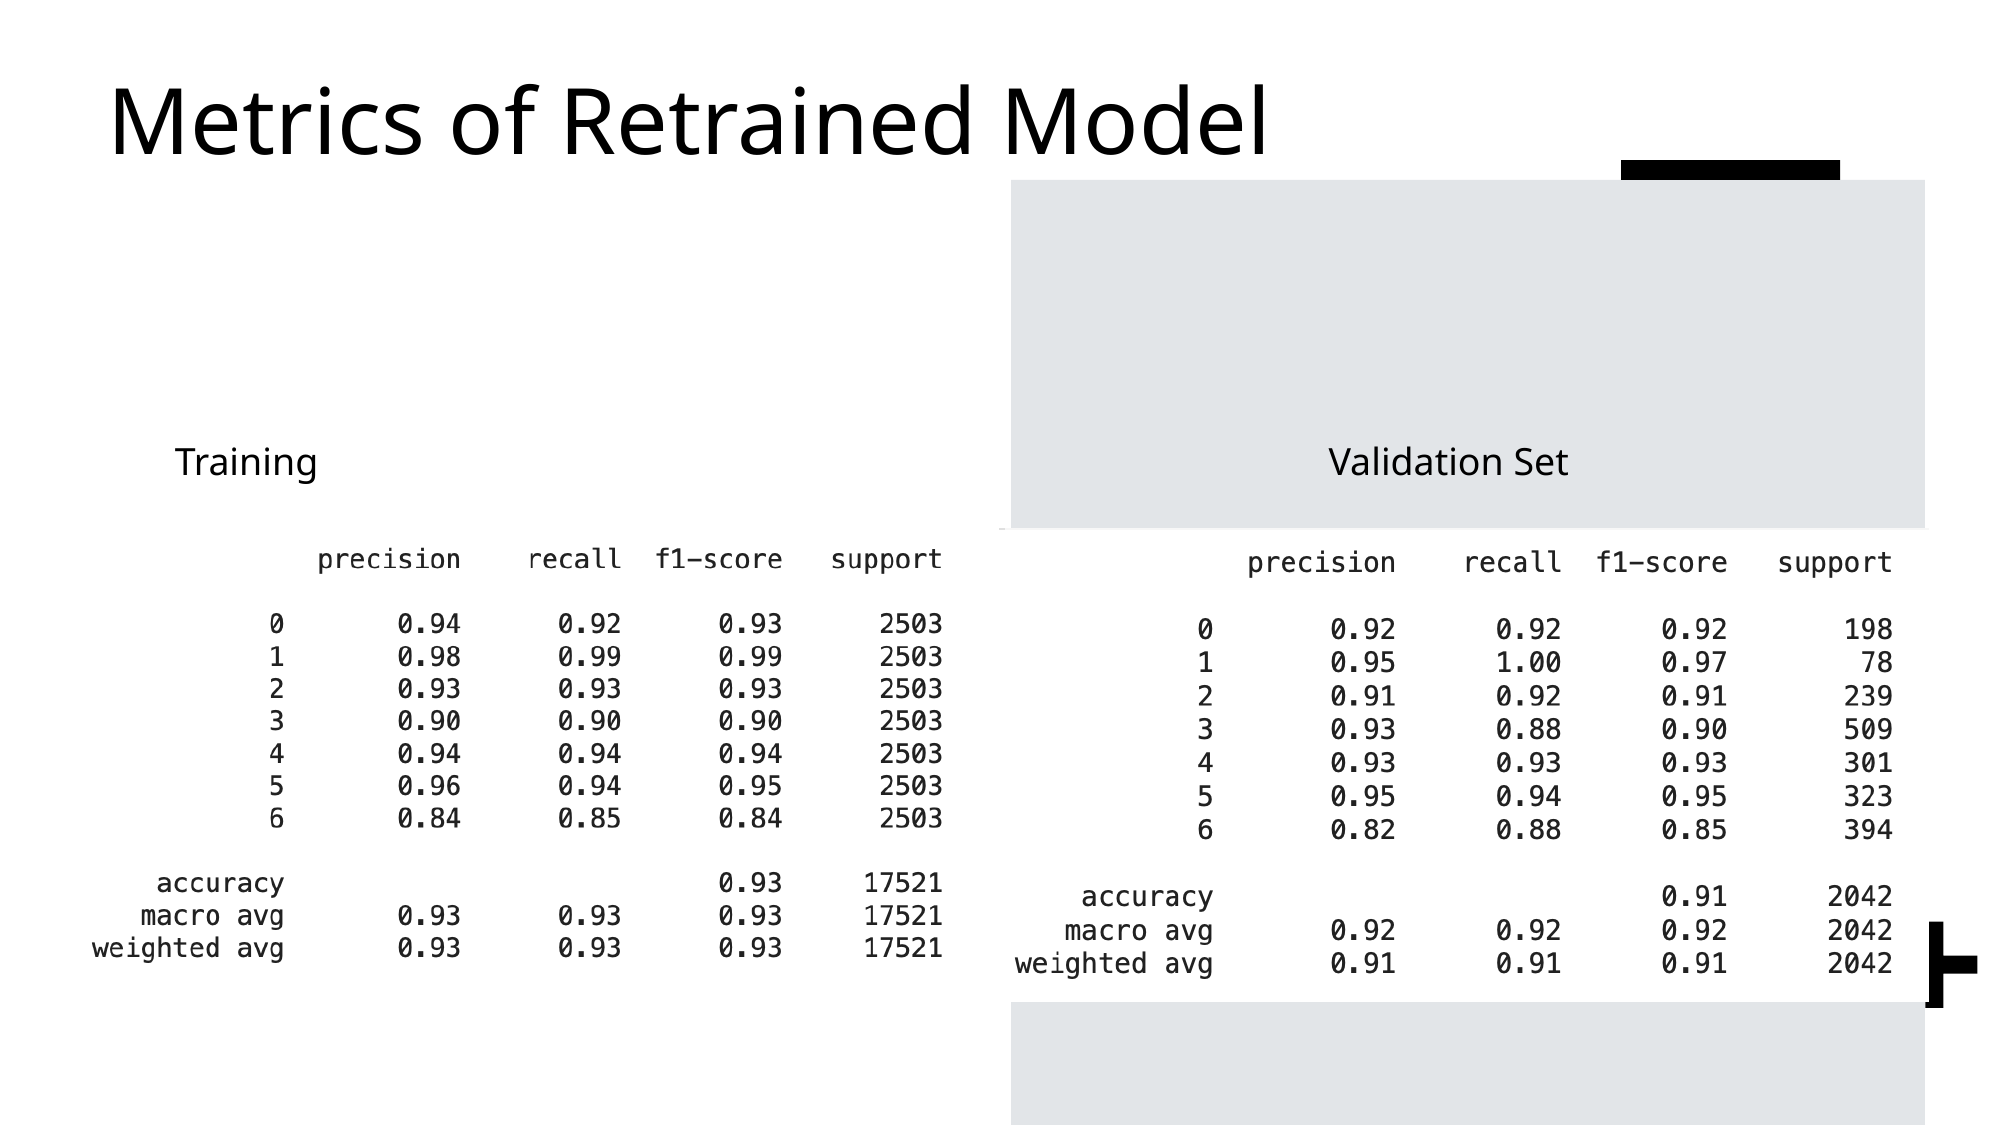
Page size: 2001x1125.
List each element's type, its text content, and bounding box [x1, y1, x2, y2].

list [999, 528, 1929, 1002]
picture [71, 528, 972, 988]
title Metrics of Retrained Model [92, 55, 1449, 293]
text_box Training [159, 430, 334, 490]
text_box Validation Set [1313, 430, 1584, 490]
